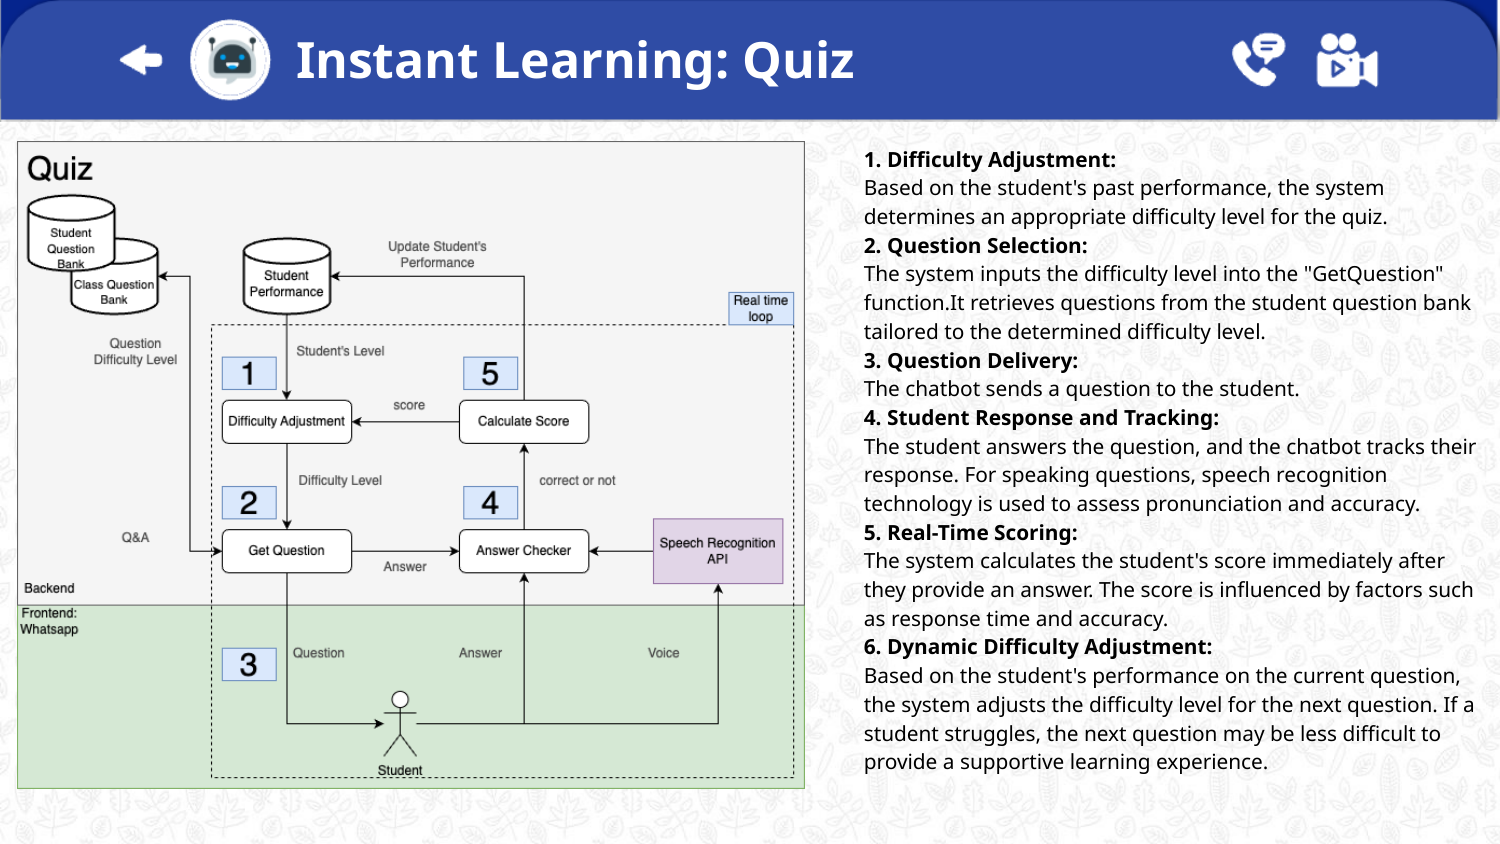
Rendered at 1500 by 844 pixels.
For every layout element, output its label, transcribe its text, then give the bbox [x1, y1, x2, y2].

picture [0, 0, 1500, 844]
text_box 1. Difficulty Adjustment: Based on the student's past performance, the system determines an appropriate difficulty level for the quiz. 2. Question Selection: The system inputs the difficulty level into the "GetQuestion" function.It retrieves questions from the student question bank tailored to the determined difficulty level. 3. Question Delivery: The chatbot sends a question to the student. 4. Student Response and Tracking: The student answers the question, and the chatbot tracks their response. For speaking questions, speech recognition technology is used to assess pronunciation and accuracy. 5. Real-Time Scoring: The system calculates the student's score immediately after they provide an answer. The score is influenced by factors such as response time and accuracy. 6. Dynamic Difficulty Adjustment: Based on the student's performance on the current question, the system adjusts the difficulty level for the next question. If a student struggles, the next question may be less difficult to provide a supportive learning experience. [848, 129, 1500, 387]
